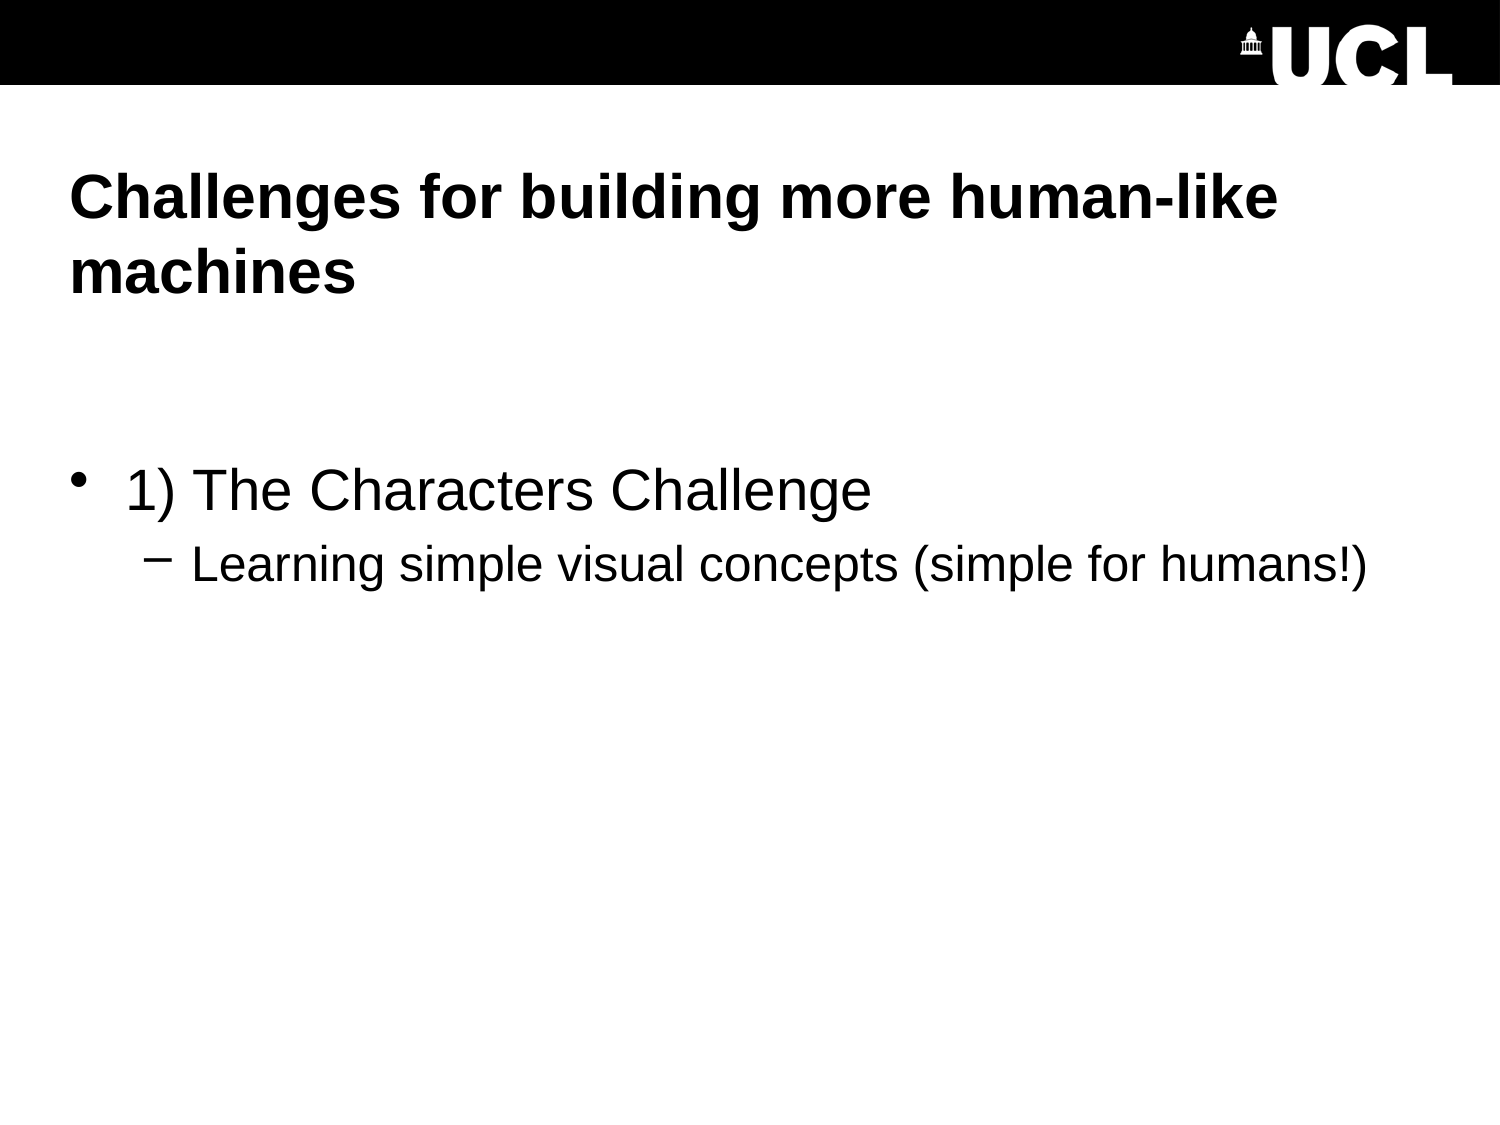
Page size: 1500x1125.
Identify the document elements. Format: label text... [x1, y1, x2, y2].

title Challenges for building more human-like machines [54, 148, 1447, 362]
picture [0, 0, 1500, 85]
list 1) The Characters Challenge Learning simple visual concepts (simple for humans!) [54, 444, 1447, 1012]
